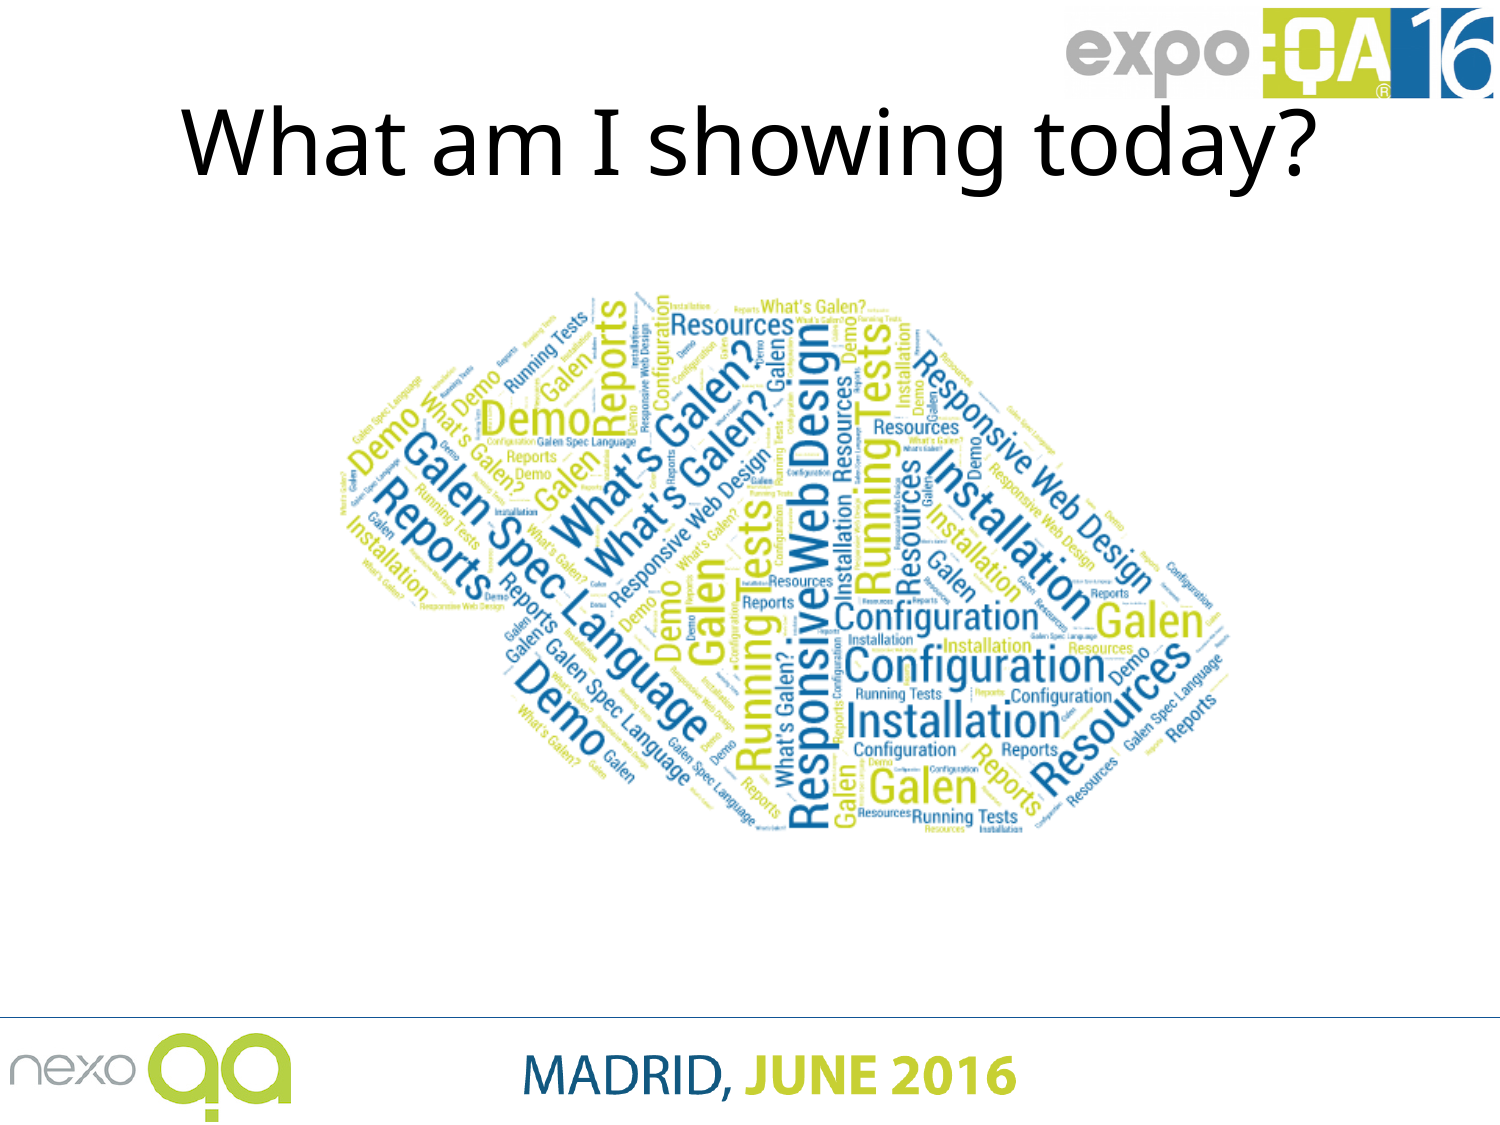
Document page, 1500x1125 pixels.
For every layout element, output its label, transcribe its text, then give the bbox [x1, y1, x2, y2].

picture [1064, 6, 1494, 99]
title What am I showing today? [75, 45, 1425, 233]
picture [514, 1046, 1021, 1103]
picture [317, 127, 1255, 998]
picture [10, 1033, 291, 1122]
